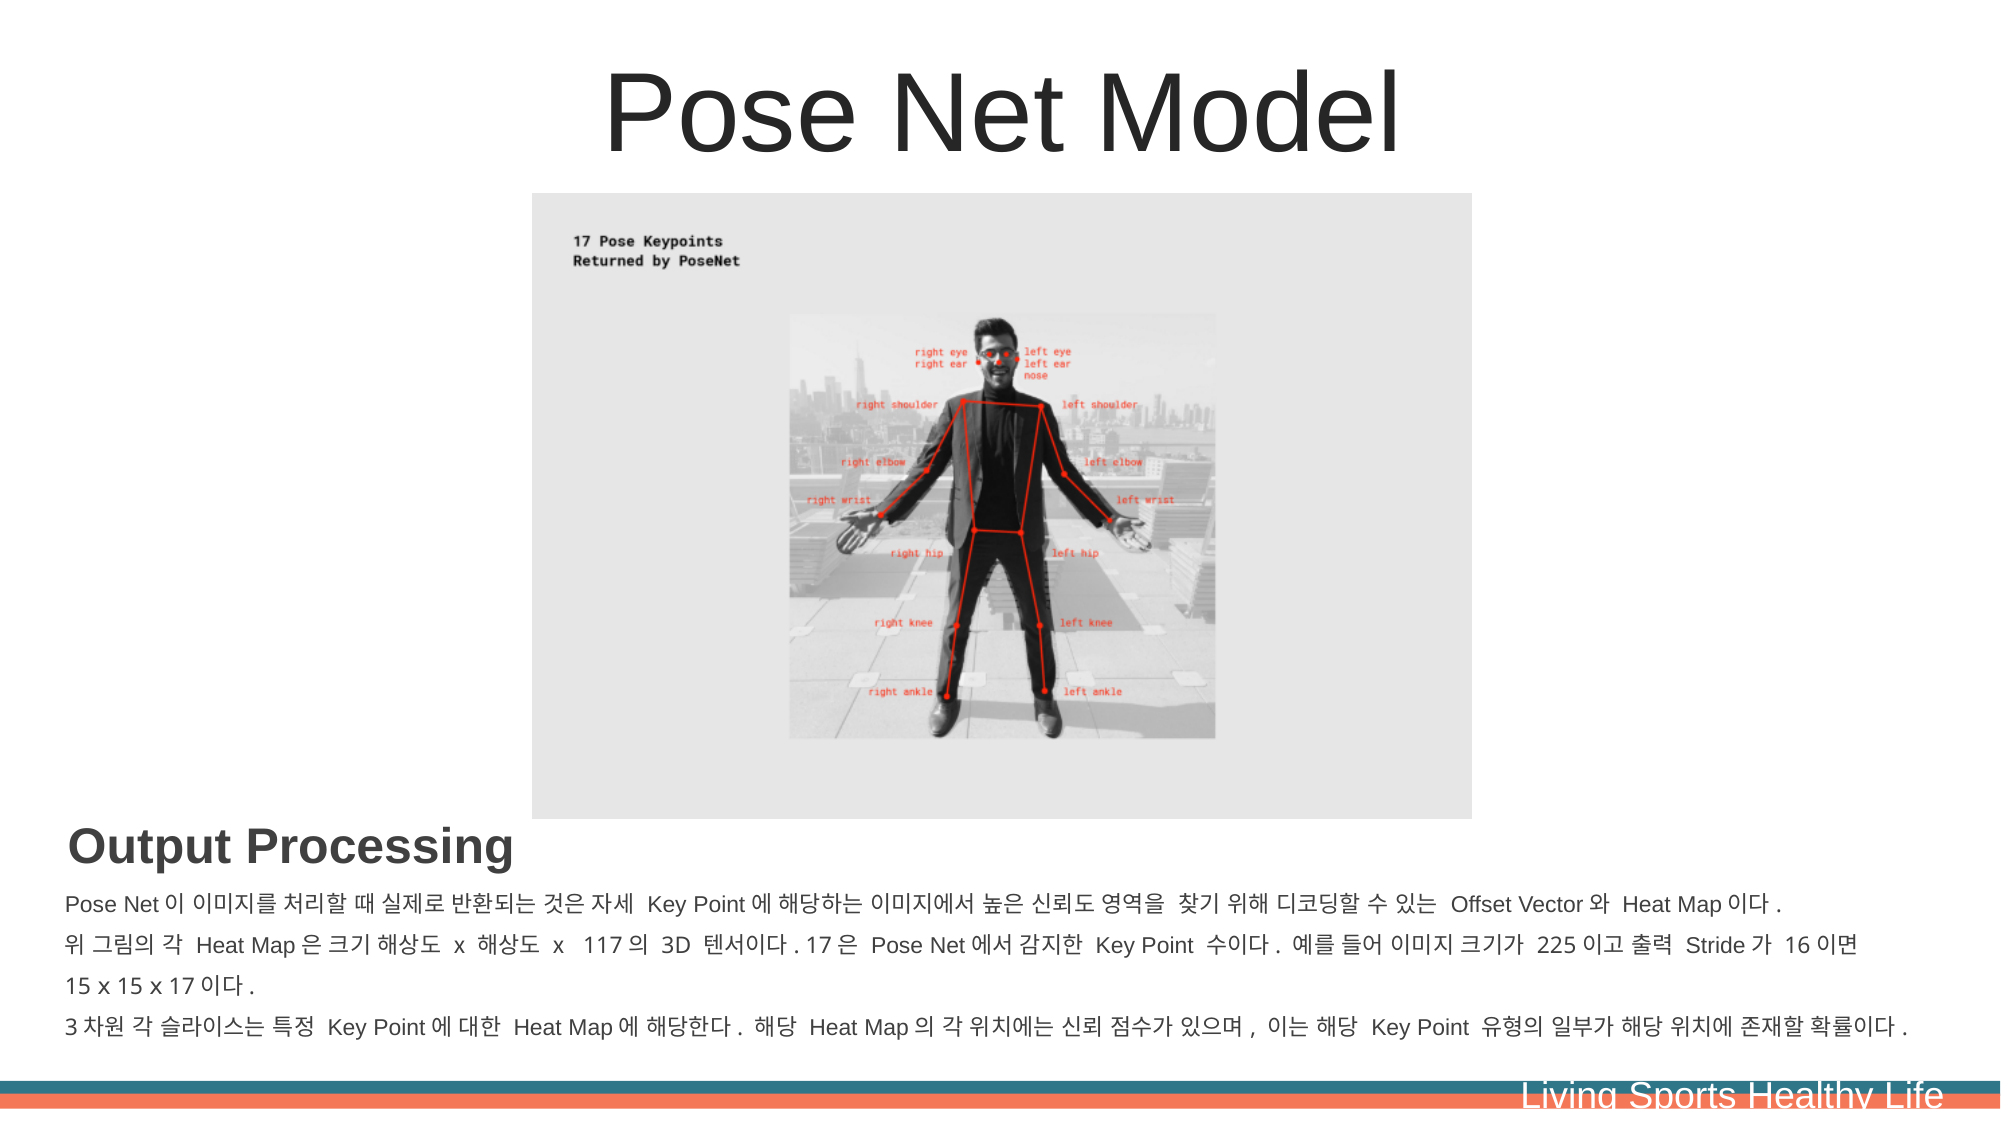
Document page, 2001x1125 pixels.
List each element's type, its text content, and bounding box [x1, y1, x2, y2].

list Pose Net Model [53, 55, 1952, 175]
picture [532, 193, 1472, 819]
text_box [52, 806, 1952, 1086]
